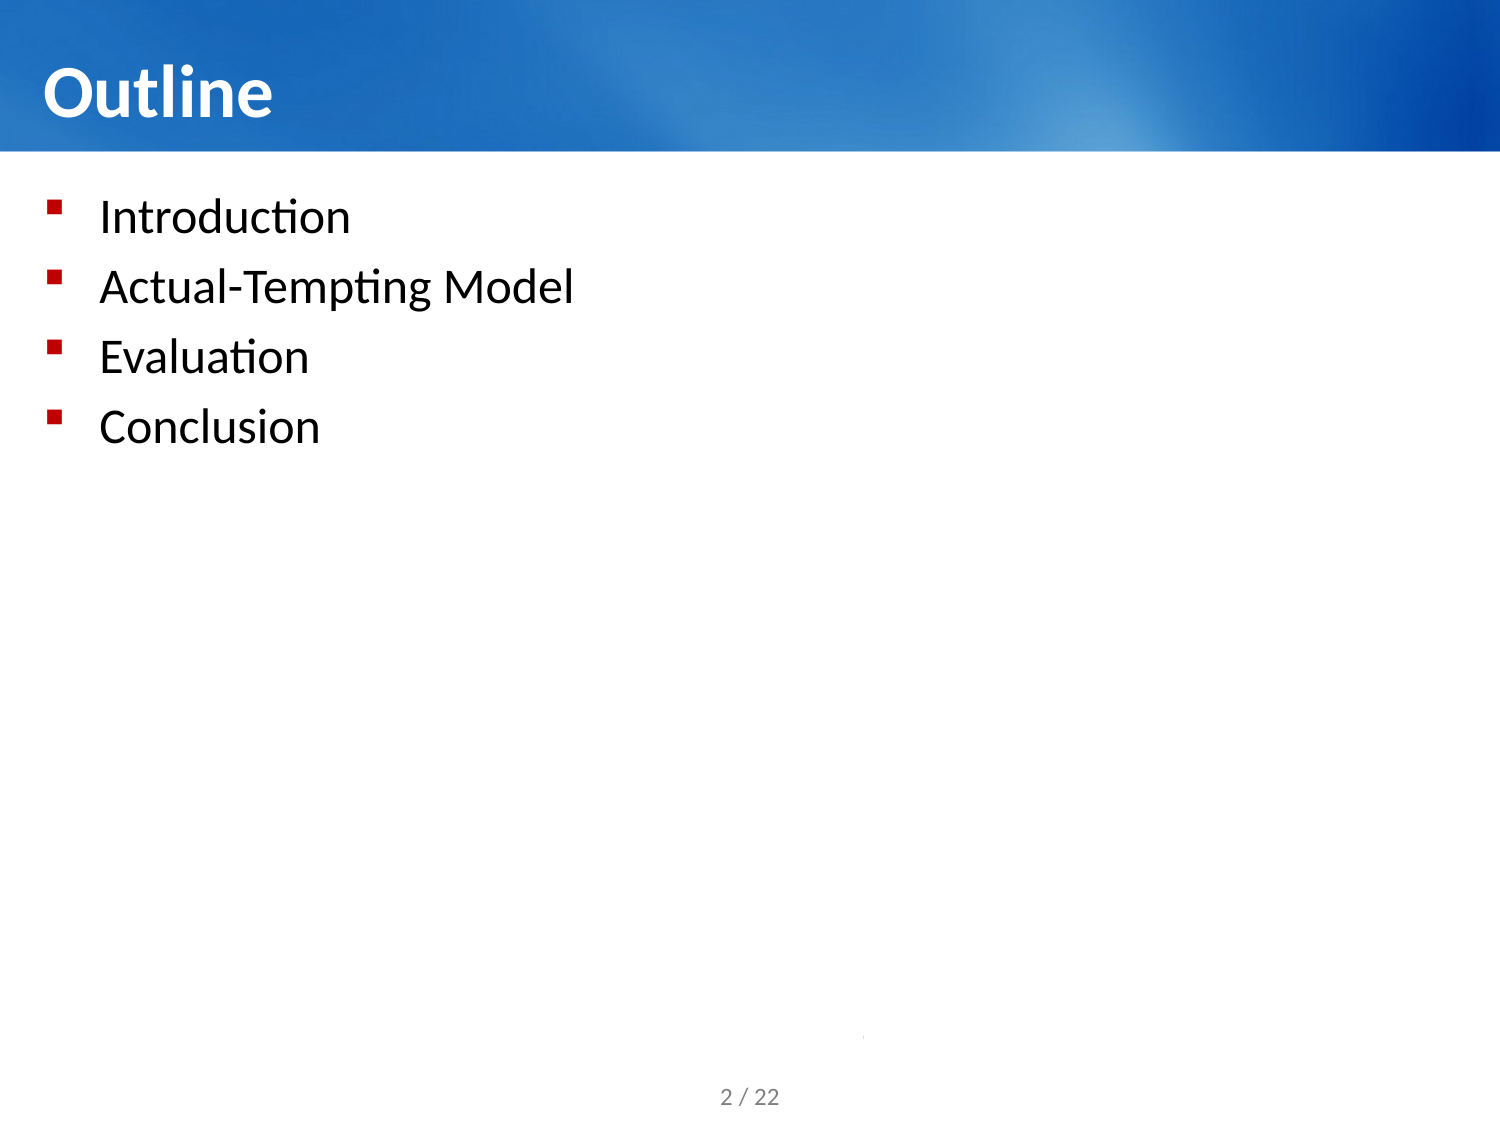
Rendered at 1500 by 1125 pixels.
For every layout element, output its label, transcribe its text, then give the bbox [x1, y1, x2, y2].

list Introduction Actual-Tempting Model Evaluation Conclusion [28, 175, 1472, 1067]
title Outline [28, 23, 1472, 153]
picture [0, 0, 1500, 1125]
slide_number 2 / 22 [688, 1078, 812, 1114]
